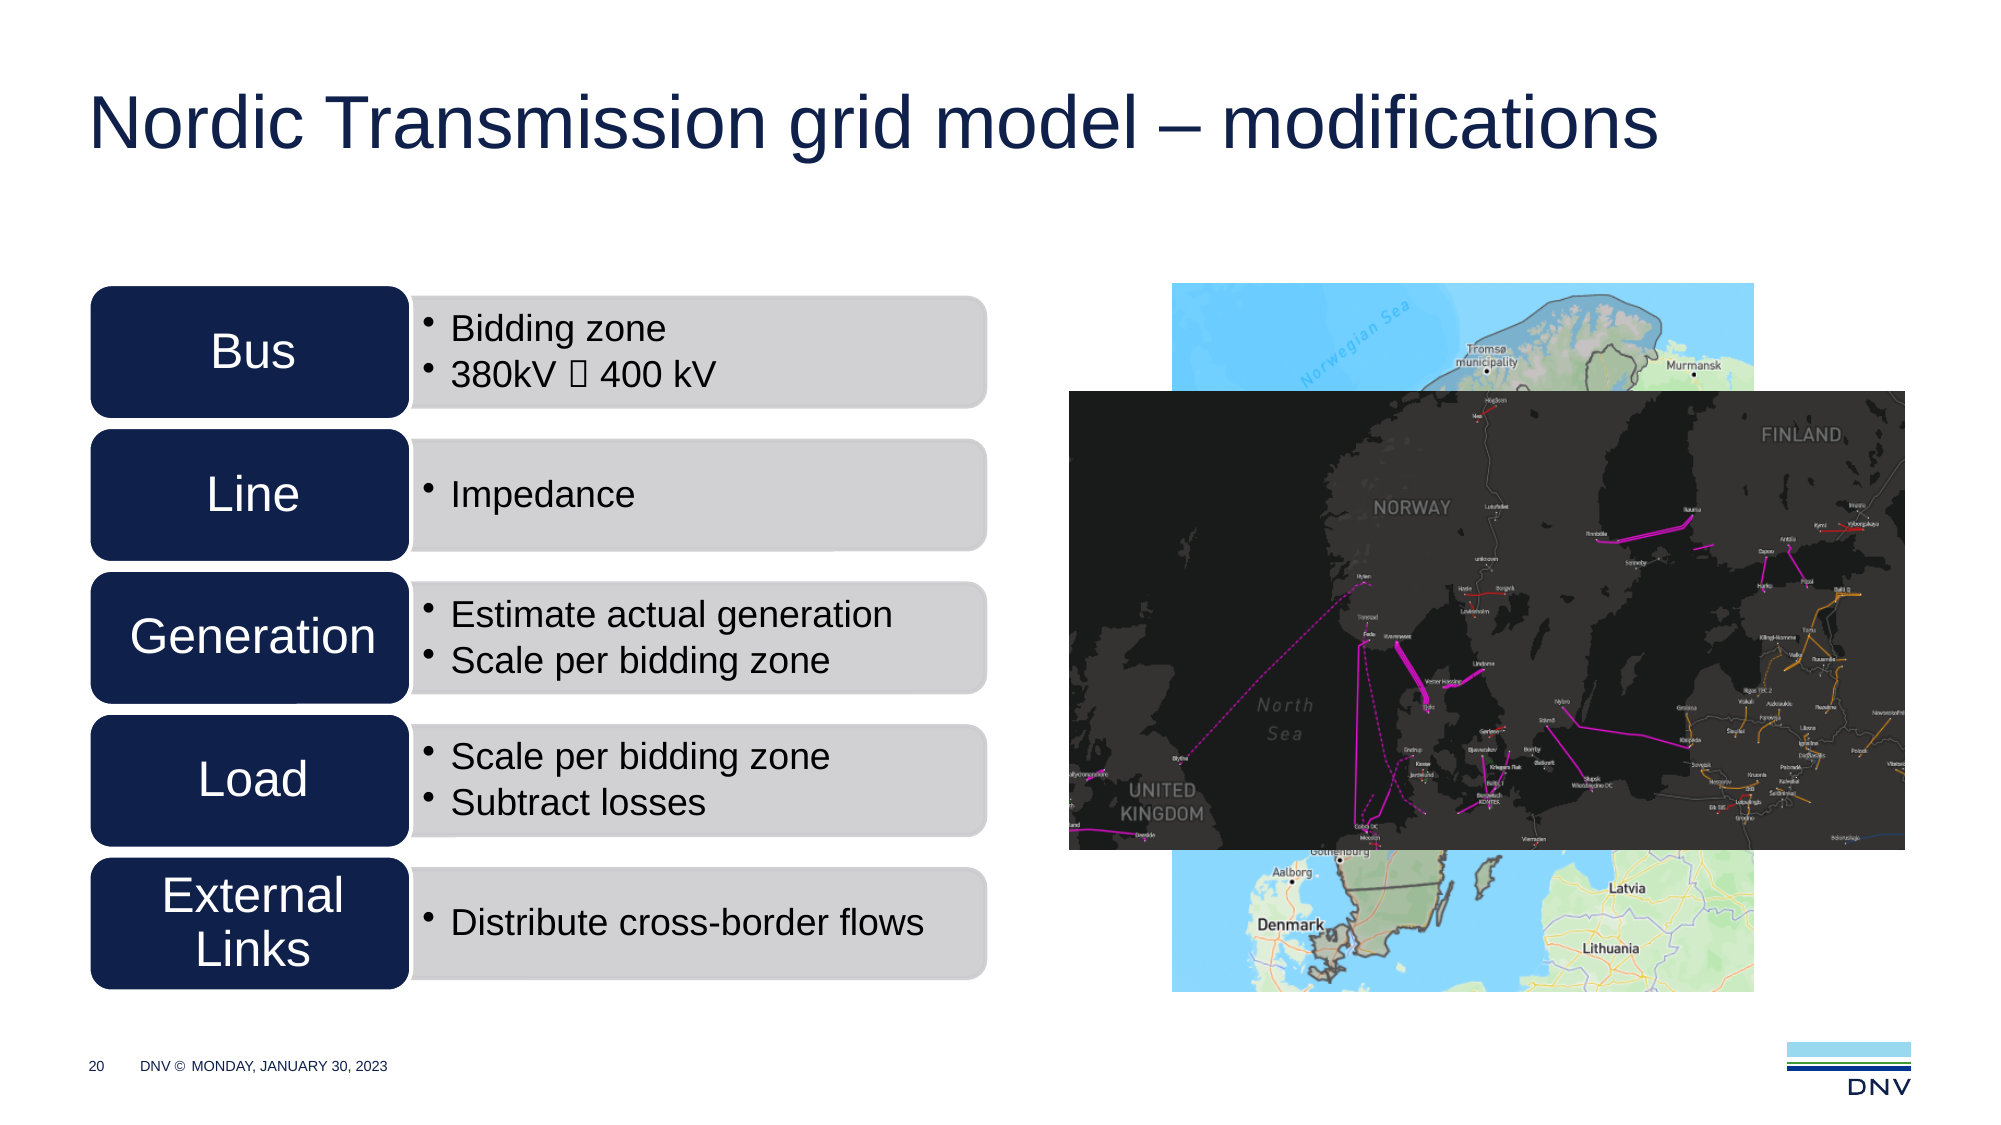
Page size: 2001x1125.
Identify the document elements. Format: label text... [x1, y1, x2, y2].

title Nordic Transmission grid model – modifications [88, 88, 1912, 243]
picture [1069, 391, 1905, 851]
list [1171, 859, 1754, 993]
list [1171, 283, 1754, 389]
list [88, 283, 986, 993]
slide_number 20 [88, 1056, 133, 1082]
